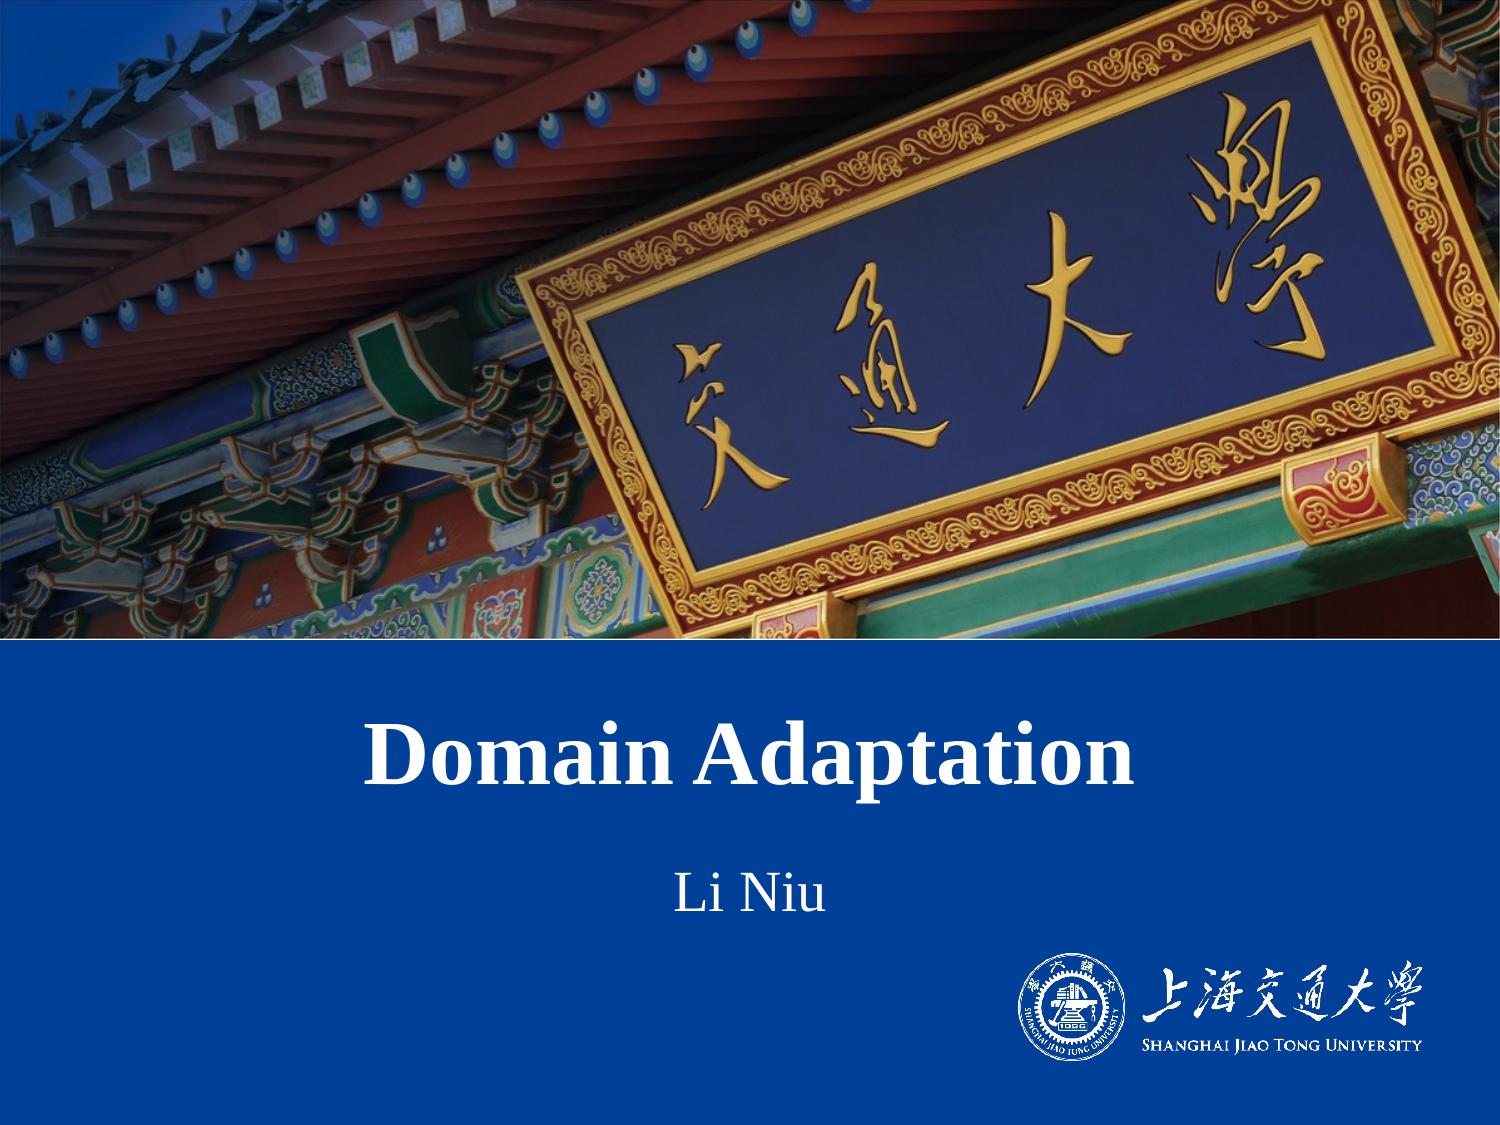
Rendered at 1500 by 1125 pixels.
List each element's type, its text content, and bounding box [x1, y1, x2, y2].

picture [0, 0, 1500, 639]
picture [1018, 953, 1422, 1061]
subtitle Li Niu [103, 838, 1397, 939]
title Domain Adaptation [103, 680, 1397, 829]
